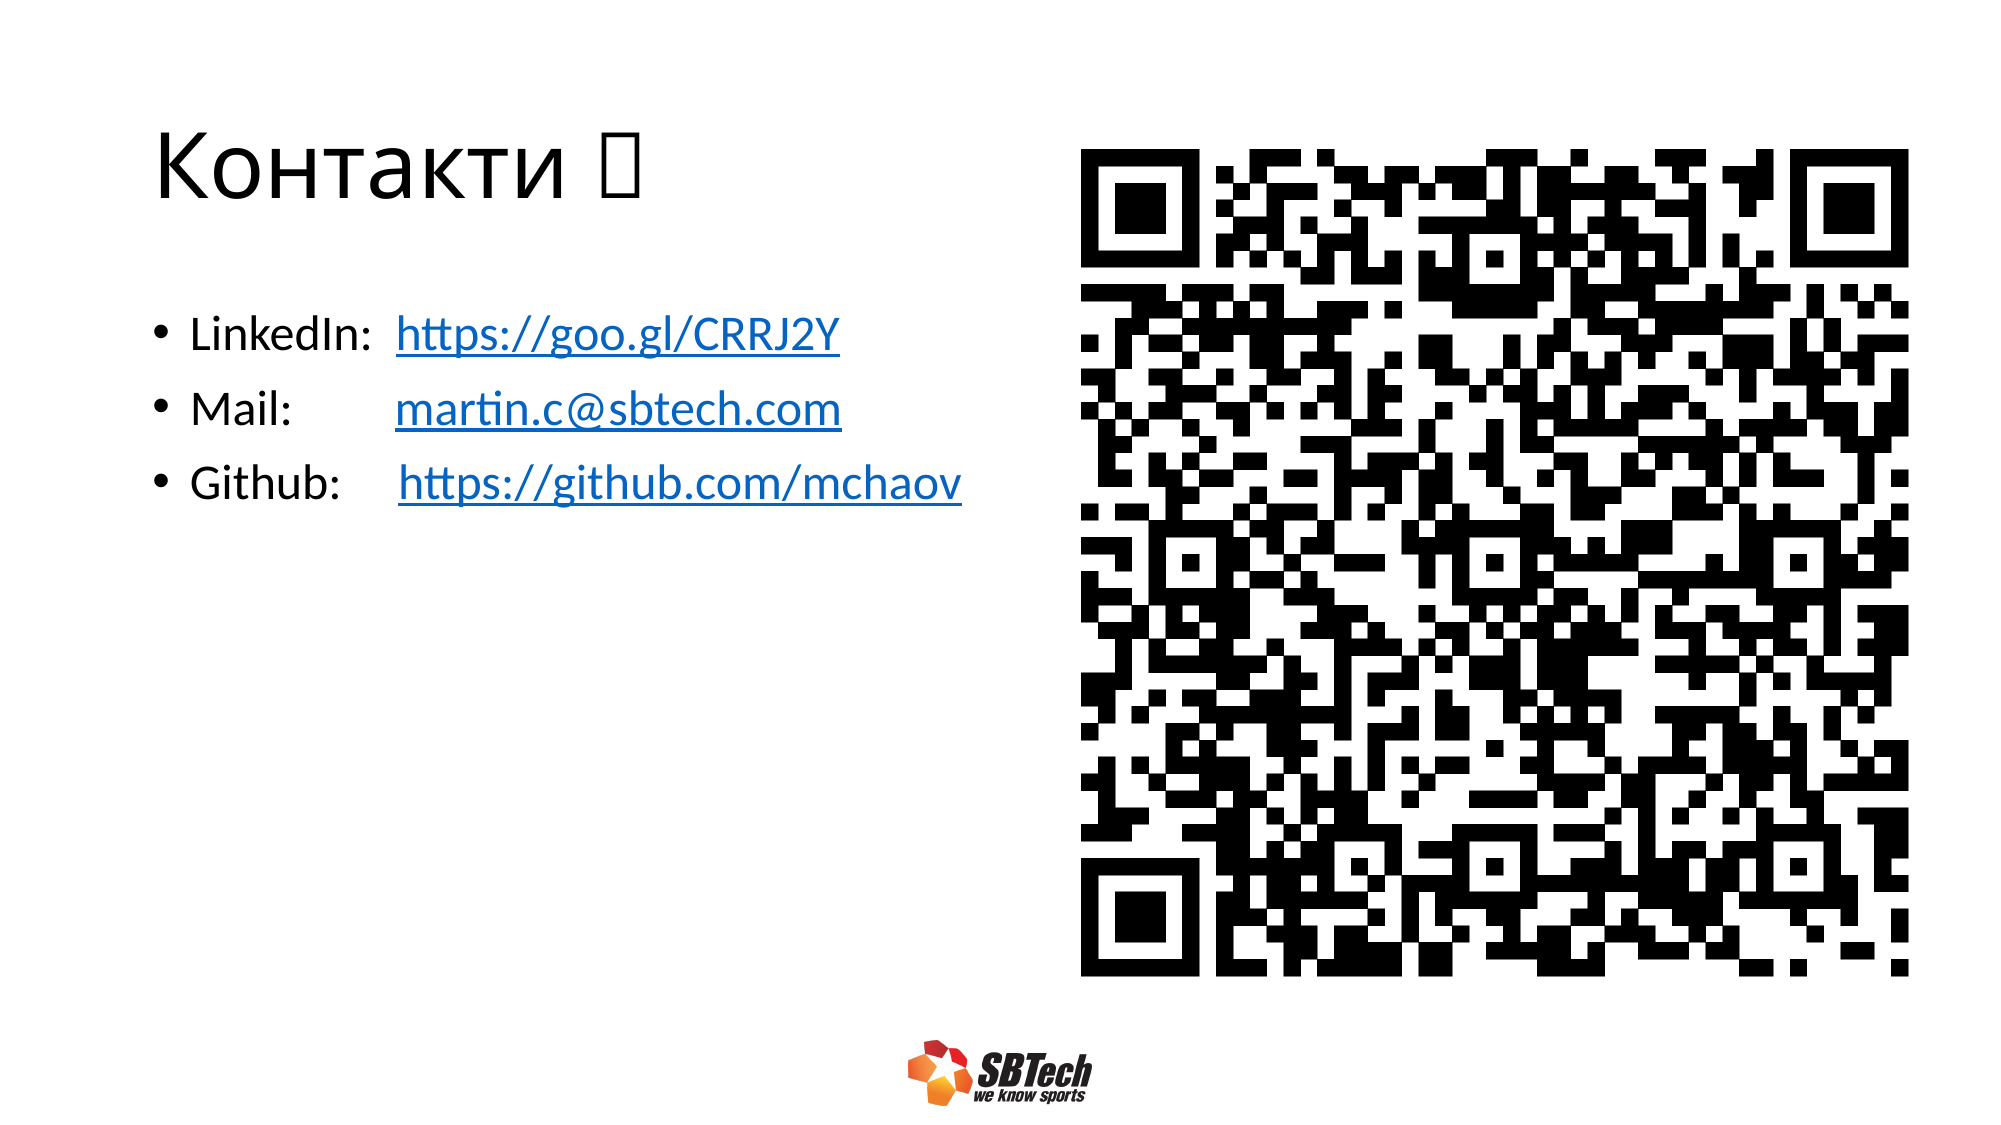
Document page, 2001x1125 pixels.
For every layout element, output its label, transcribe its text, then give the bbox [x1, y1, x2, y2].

title Контакти  [137, 59, 1863, 278]
list LinkedIn: https://goo.gl/CRRJ2Y Mail: martin.c@sbtech.com Github: https://github.com/mchaov [137, 299, 1863, 1014]
picture [1047, 115, 1942, 1010]
picture [908, 1040, 1092, 1106]
